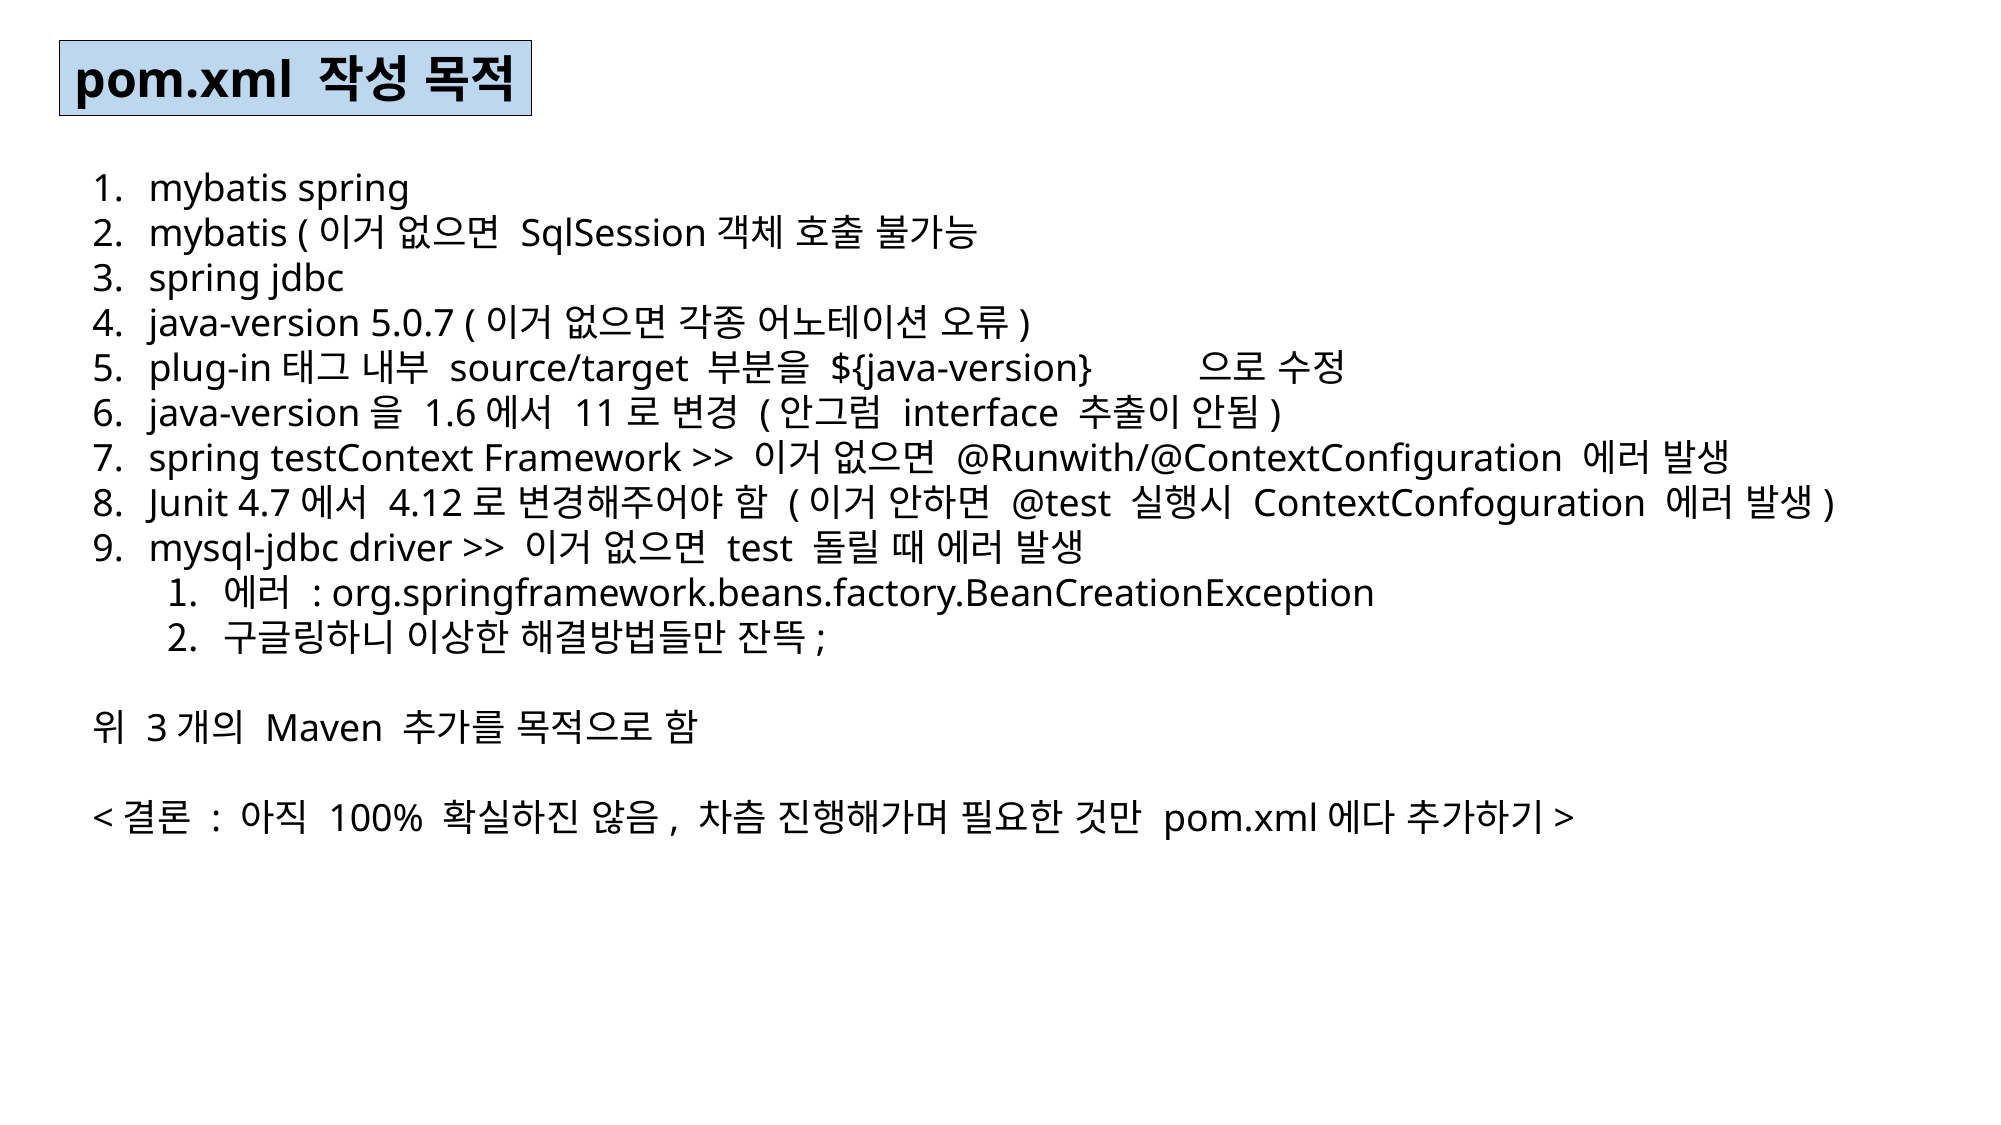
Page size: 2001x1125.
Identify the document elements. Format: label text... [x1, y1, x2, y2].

text_box mybatis spring mybatis (이거 없으면 SqlSession객체 호출 불가능 spring jdbc java-version 5.0.7 (이거 없으면 각종 어노테이션 오류) plug-in태그 내부 source/target 부분을 ${java-version} 으로 수정 java-version을 1.6에서 11로 변경 (안그럼 interface 추출이 안됨) spring testContext Framework >> 이거 없으면 @Runwith/@ContextConfiguration 에러 발생 Junit 4.7에서 4.12로 변경해주어야 함 (이거 안하면 @test 실행시 ContextConfoguration 에러 발생) mysql-jdbc driver >> 이거 없으면 test 돌릴 때 에러 발생 에러 : org.springframework.beans.factory.BeanCreationException 구글링하니 이상한 해결방법들만 잔뜩; 위 3개의 Maven 추가를 목적으로 함 <결론 : 아직 100% 확실하진 않음, 차츰 진행해가며 필요한 것만 pom.xml에다 추가하기> [77, 156, 1860, 847]
text_box pom.xml 작성 목적 [59, 40, 532, 116]
